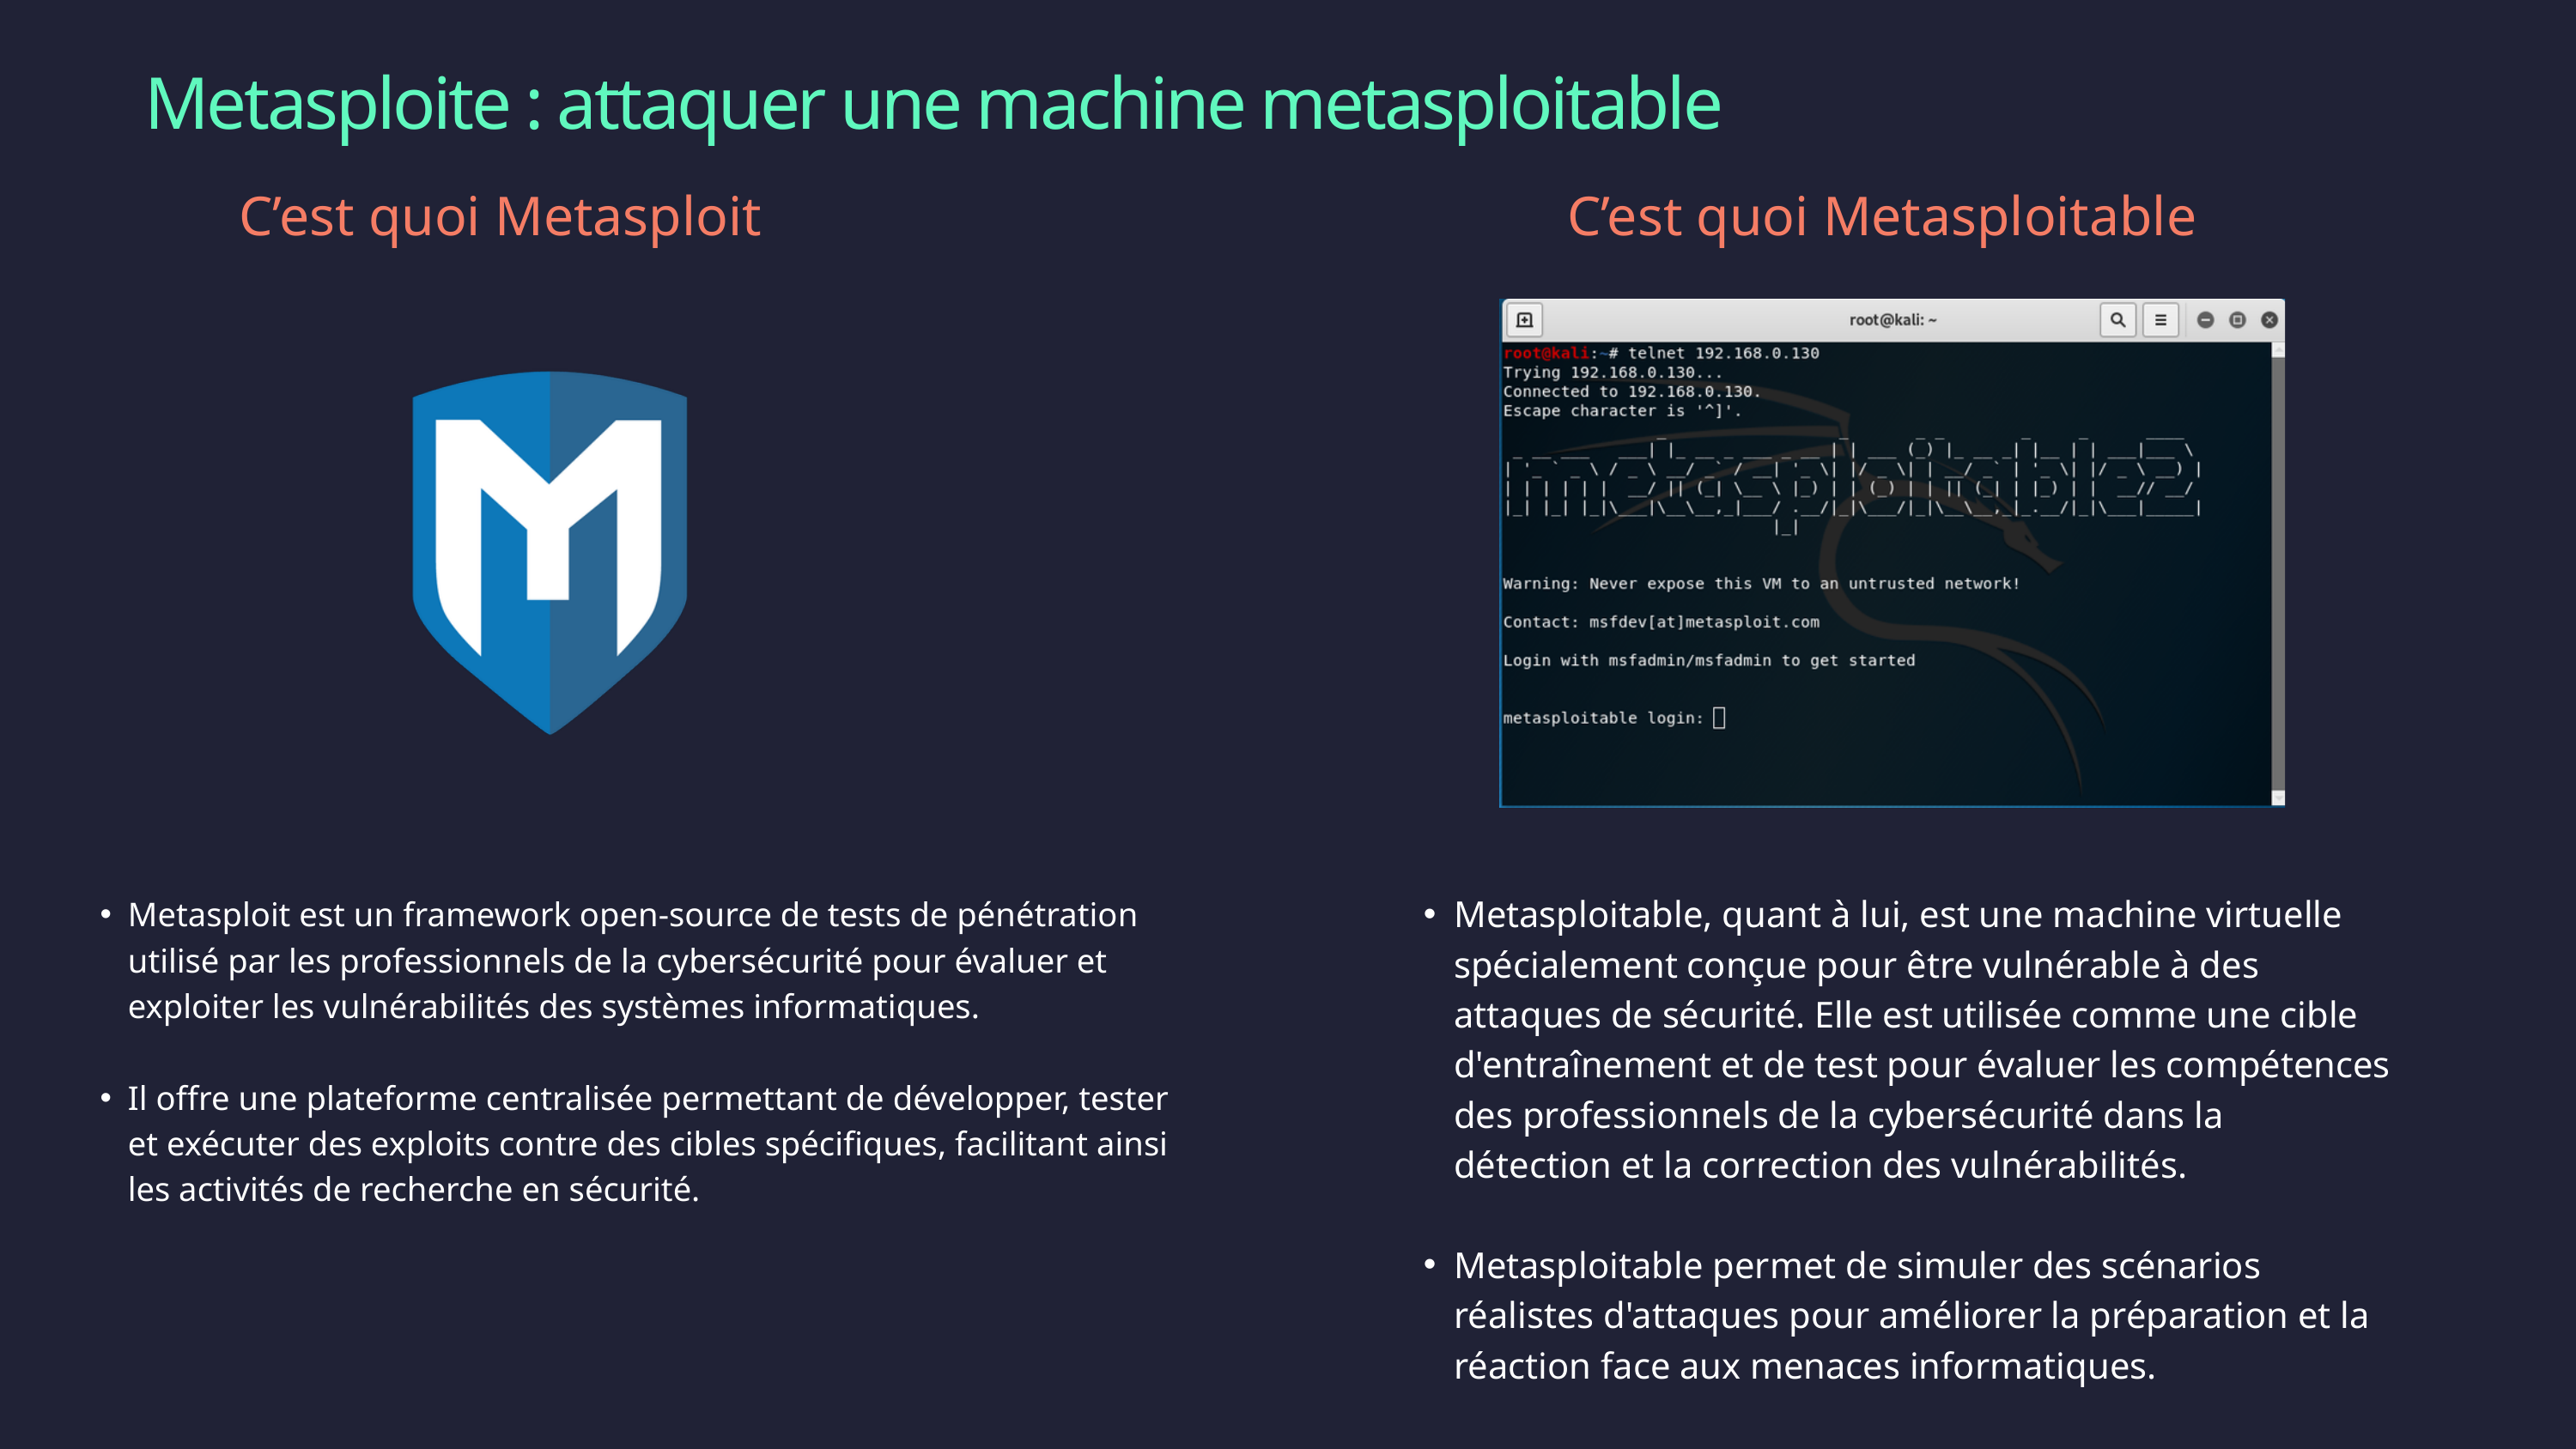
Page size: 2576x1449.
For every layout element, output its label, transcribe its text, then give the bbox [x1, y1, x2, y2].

text_box [1499, 299, 2286, 808]
text_box C’est quoi Metasploit [98, 171, 903, 246]
text_box [331, 335, 769, 772]
text_box Metasploite : attaquer une machine metasploitable [144, 58, 1791, 144]
text_box C’est quoi Metasploitable [1479, 171, 2286, 246]
text_box Metasploit est un framework open-source de tests de pénétration utilisé par les professionnels de la cybersécurité pour évaluer et exploiter les vulnérabilités des systèmes informatiques. Il offre une plateforme centralisée permettant de développer, tester et exécuter des exploits contre des cibles spécifiques, facilitant ainsi les activités de recherche en sécurité. [72, 888, 1176, 1209]
text_box Metasploitable, quant à lui, est une machine virtuelle spécialement conçue pour être vulnérable à des attaques de sécurité. Elle est utilisée comme une cible d'entraînement et de test pour évaluer les compétences des professionnels de la cybersécurité dans la détection et la correction des vulnérabilités. Metasploitable permet de simuler des scénarios réalistes d'attaques pour améliorer la préparation et la réaction face aux menaces informatiques. [1393, 884, 2391, 1386]
